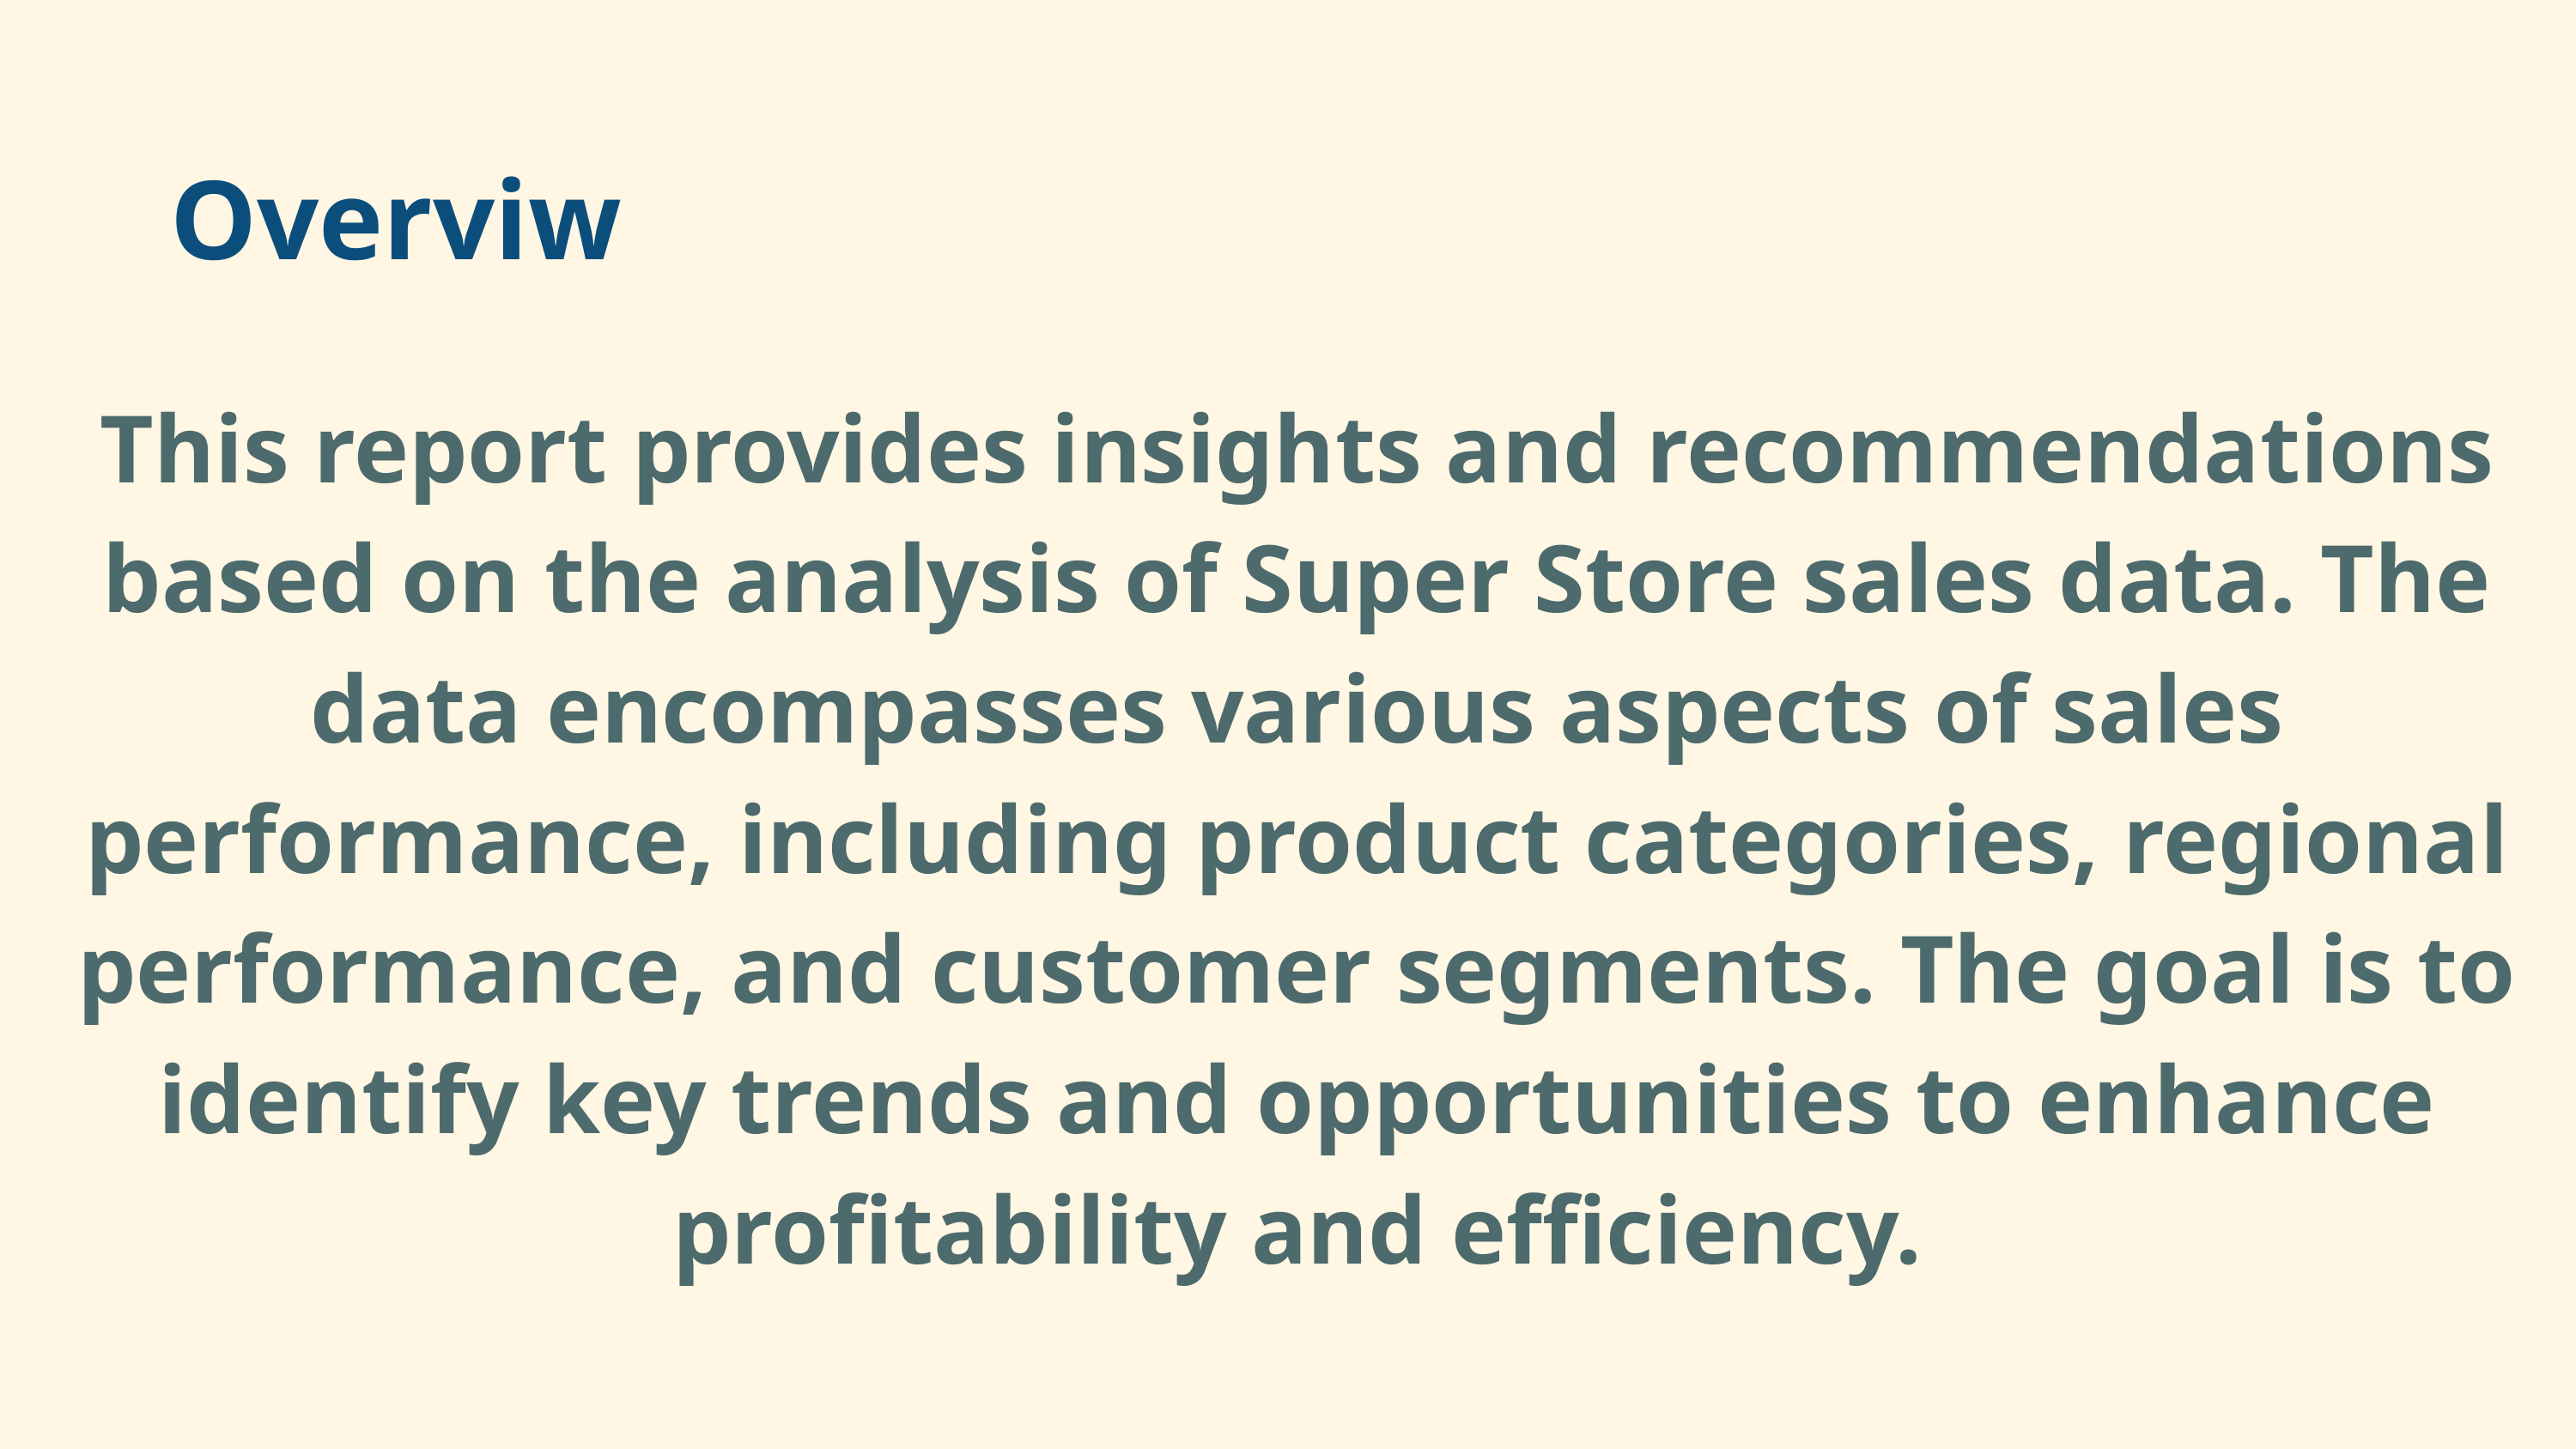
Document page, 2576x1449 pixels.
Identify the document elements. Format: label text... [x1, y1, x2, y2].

text_box Overviw [144, 128, 648, 282]
text_box This report provides insights and recommendations based on the analysis of Super Store sales data. The data encompasses various aspects of sales performance, including product categories, regional performance, and customer segments. The goal is to identify key trends and opportunities to enhance profitability and efficiency. [48, 371, 2547, 1413]
